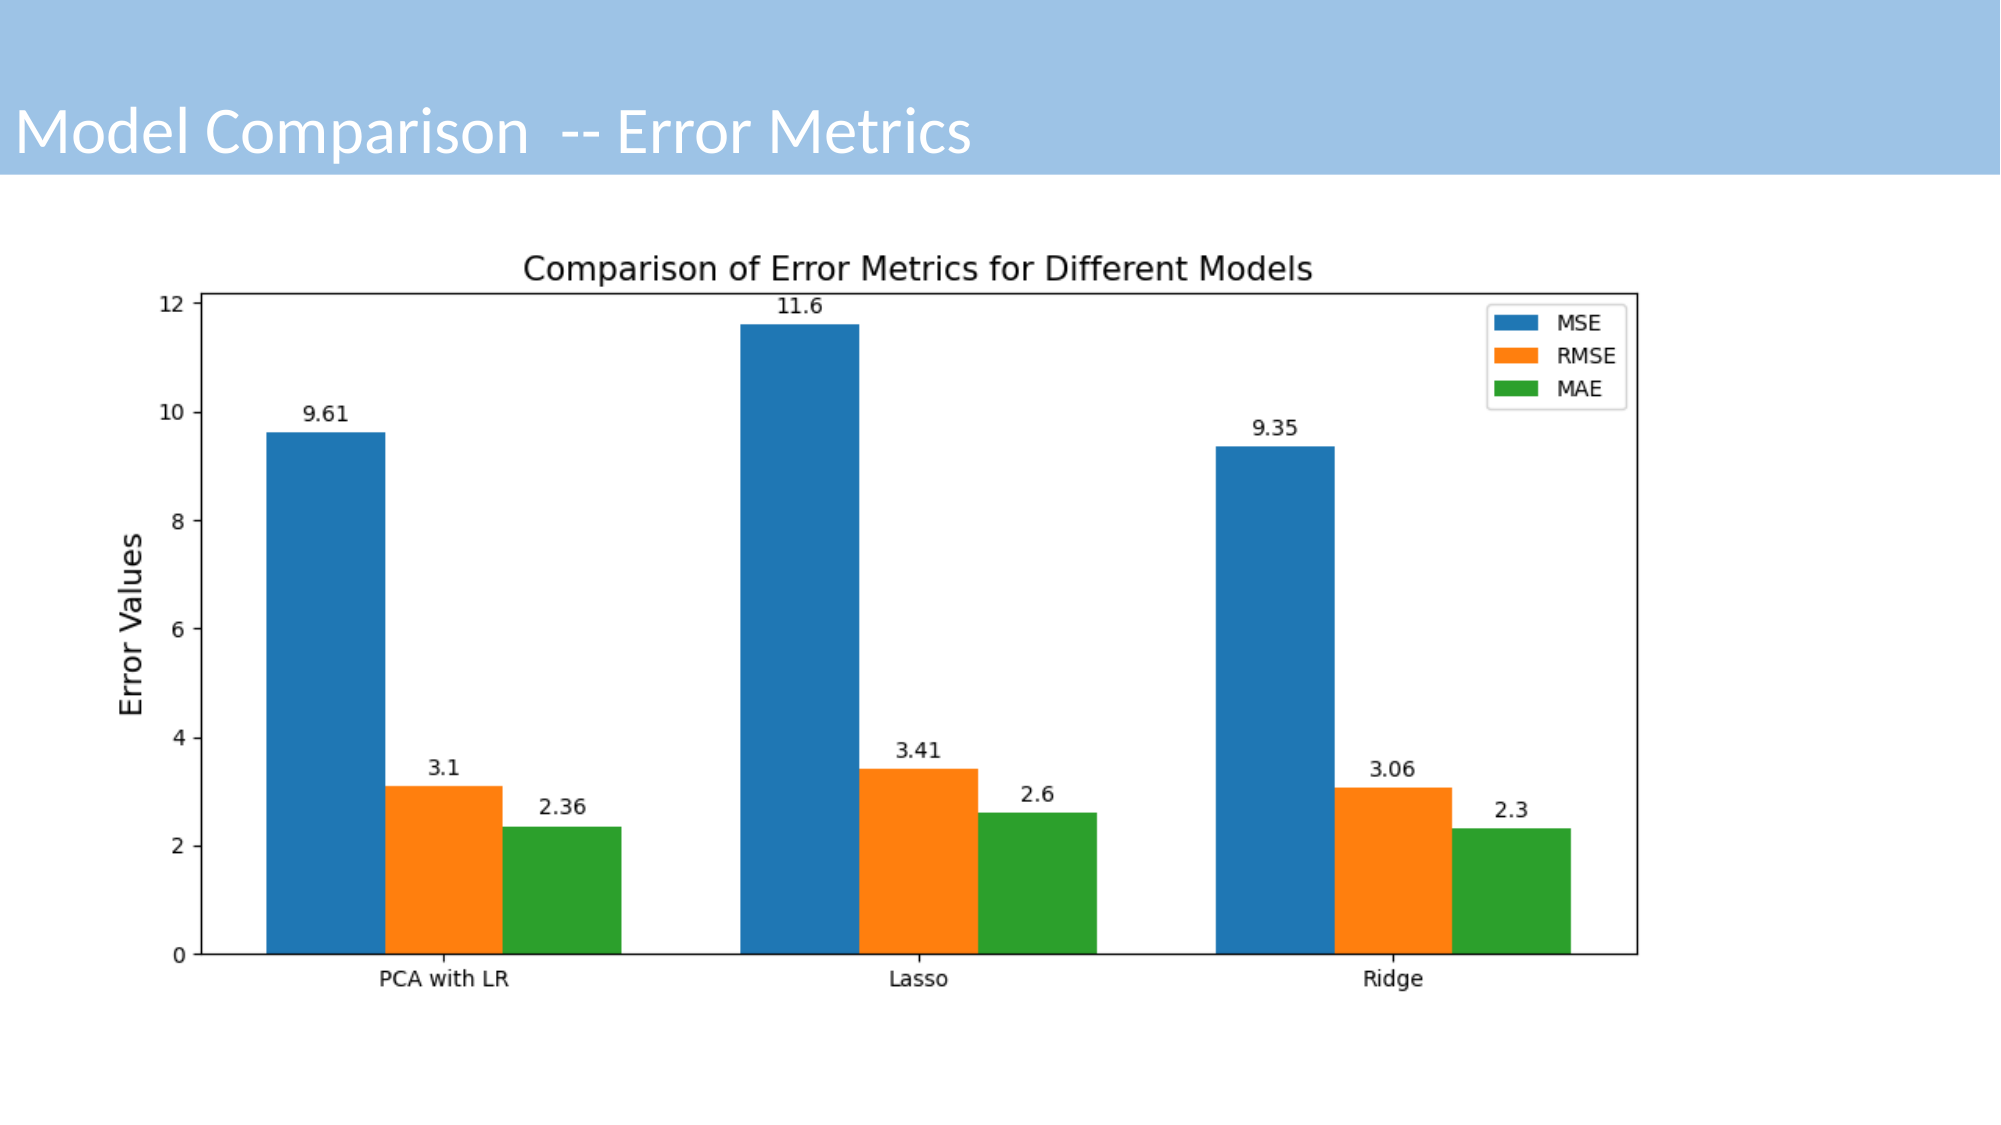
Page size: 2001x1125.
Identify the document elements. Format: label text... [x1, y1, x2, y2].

picture [104, 240, 1651, 1007]
text_box Model Comparison -- Error Metrics [0, 0, 2000, 175]
